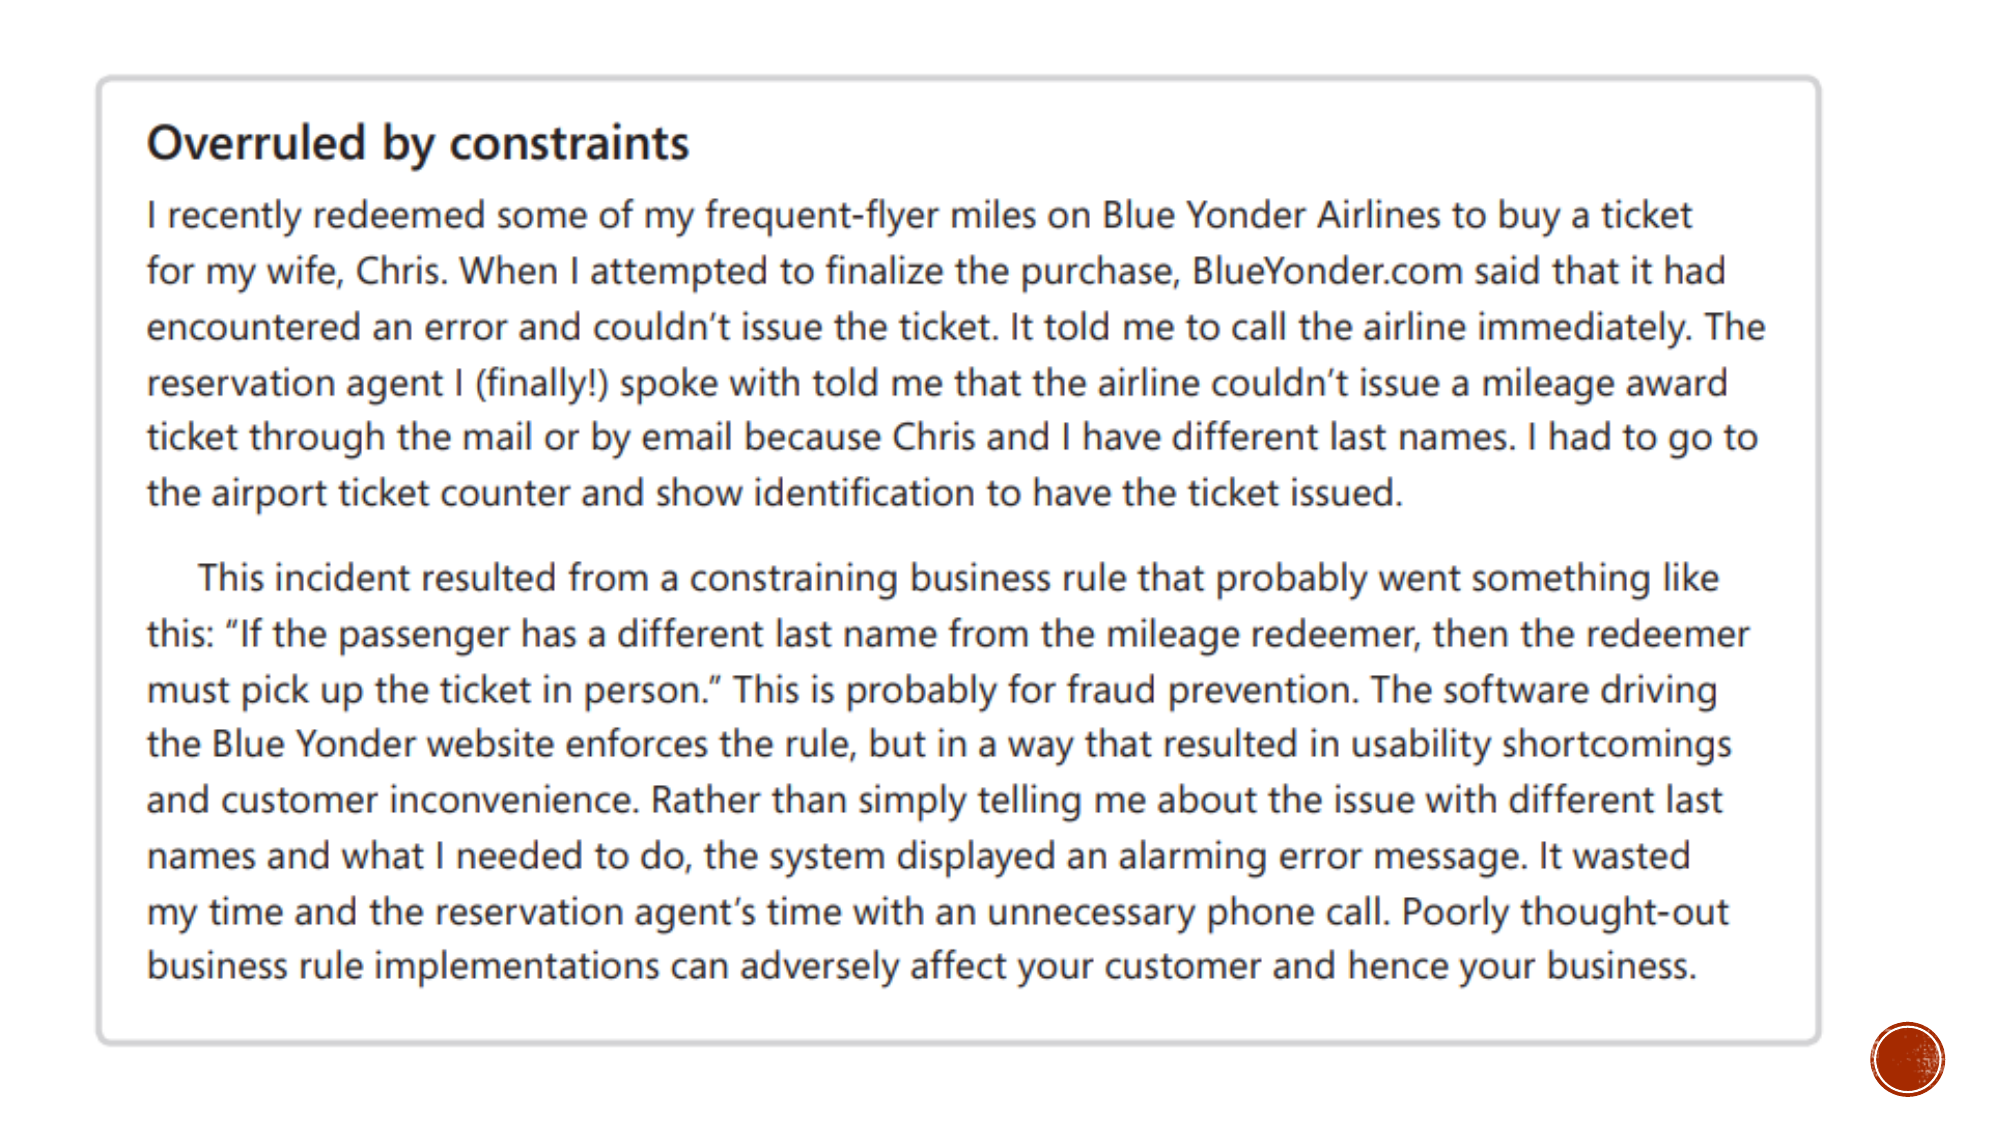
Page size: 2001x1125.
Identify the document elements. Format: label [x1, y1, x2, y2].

picture [84, 54, 1851, 1064]
